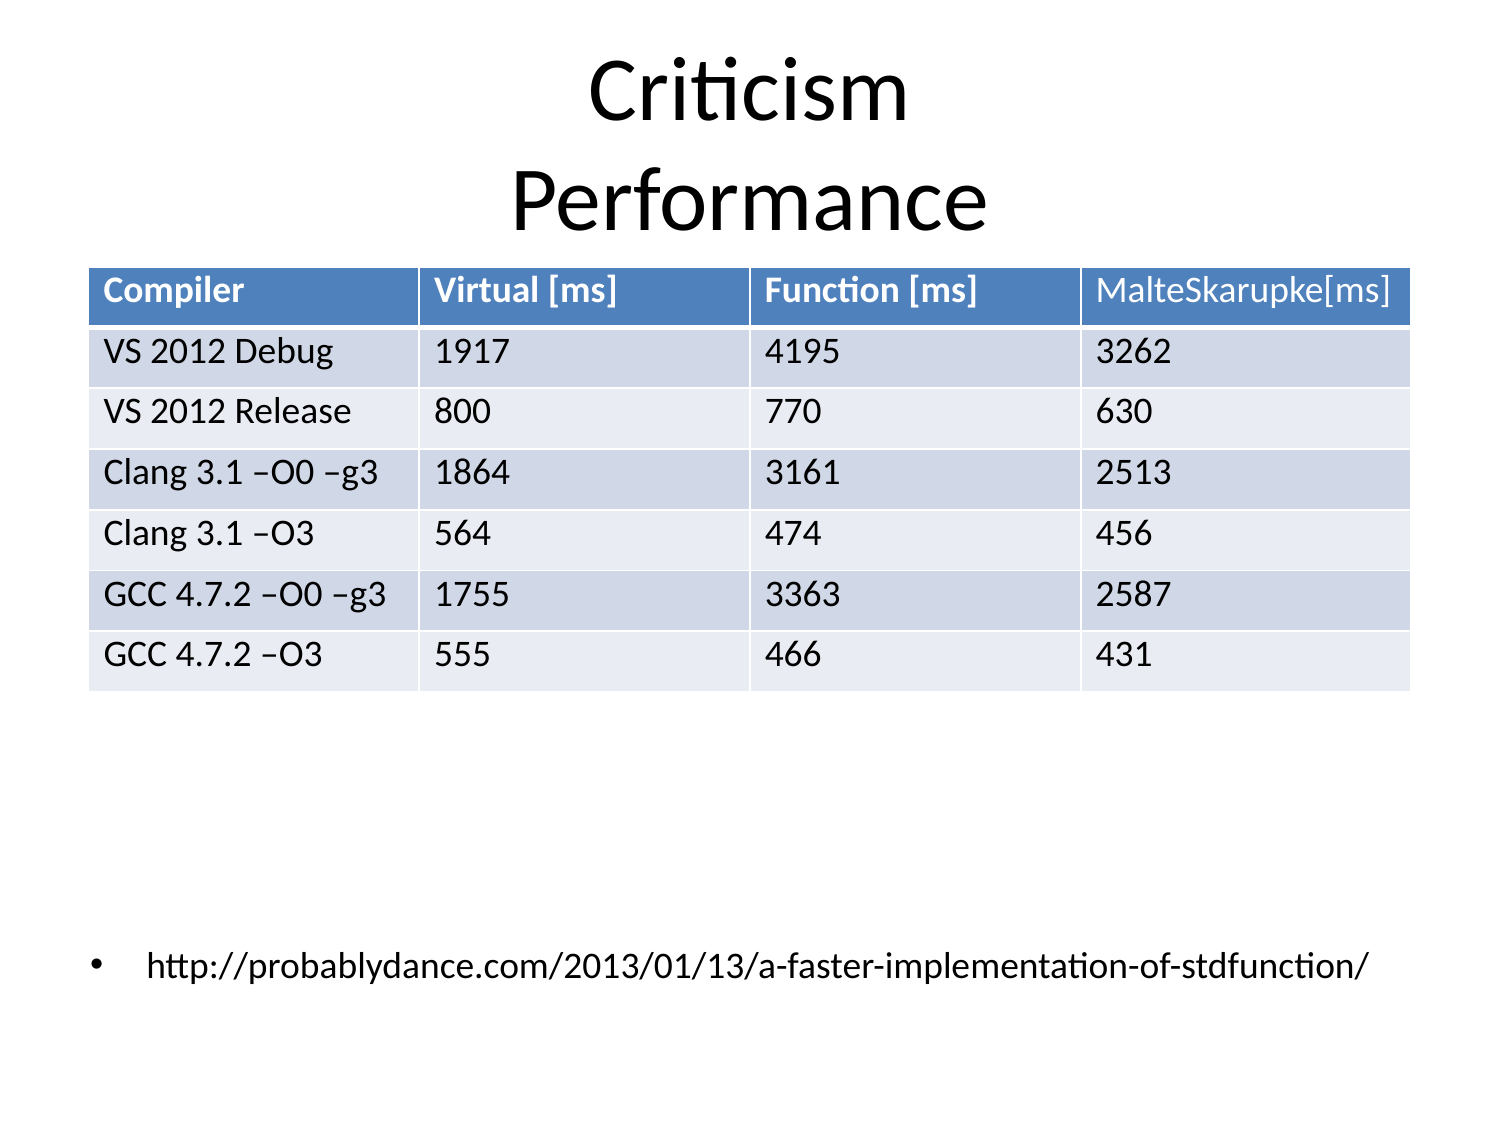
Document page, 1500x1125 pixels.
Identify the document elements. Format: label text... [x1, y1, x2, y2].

table_header Compiler [89, 268, 418, 325]
list http://probablydance.com/2013/01/13/a-faster-implementation-of-stdfunction/ [75, 262, 1425, 1005]
table_header Function [ms] [751, 268, 1080, 325]
table_cell 2513 [1082, 450, 1410, 509]
table_cell 431 [1082, 632, 1410, 691]
table_cell 800 [420, 389, 749, 448]
title Criticism Performance [75, 45, 1425, 233]
table_cell Clang 3.1 –O3 [89, 511, 418, 570]
table_cell GCC 4.7.2 –O0 –g3 [89, 571, 418, 630]
table_header MalteSkarupke[ms] [1082, 268, 1410, 325]
table_cell VS 2012 Release [89, 389, 418, 448]
table_cell 1864 [420, 450, 749, 509]
table_cell 630 [1082, 389, 1410, 448]
table_cell VS 2012 Debug [89, 330, 418, 387]
table_cell Clang 3.1 –O0 –g3 [89, 450, 418, 509]
table_cell 466 [751, 632, 1080, 691]
table_cell 3161 [751, 450, 1080, 509]
table_cell 4195 [751, 330, 1080, 387]
table_cell 1755 [420, 571, 749, 630]
table_cell 474 [751, 511, 1080, 570]
table_cell 555 [420, 632, 749, 691]
table_cell 1917 [420, 330, 749, 387]
table_cell 456 [1082, 511, 1410, 570]
table_cell 564 [420, 511, 749, 570]
table_header Virtual [ms] [420, 268, 749, 325]
table_cell 770 [751, 389, 1080, 448]
table_cell 2587 [1082, 571, 1410, 630]
table_cell 3262 [1082, 330, 1410, 387]
table_cell GCC 4.7.2 –O3 [89, 632, 418, 691]
table_cell 3363 [751, 571, 1080, 630]
